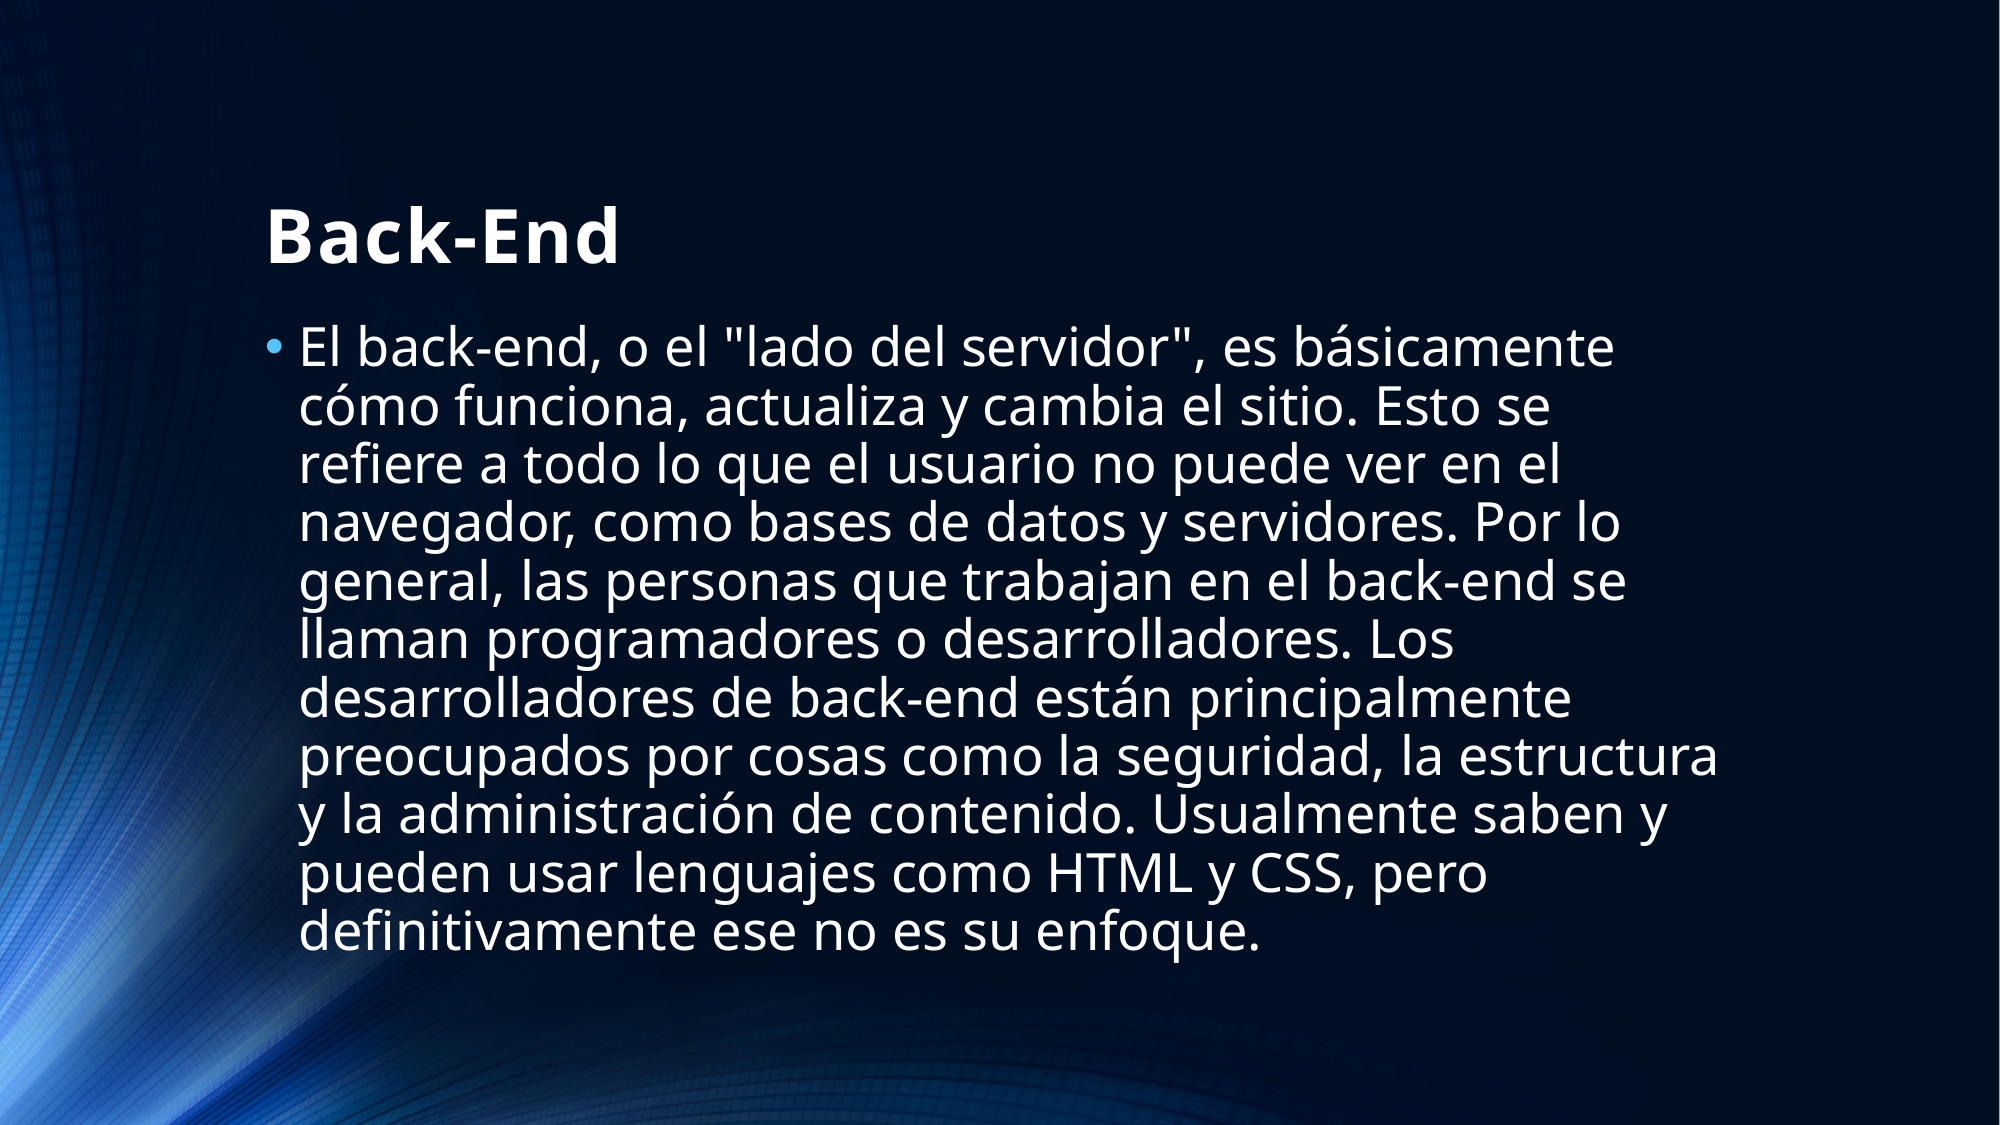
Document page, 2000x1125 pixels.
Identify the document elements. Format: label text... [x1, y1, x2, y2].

picture [0, 0, 2000, 1125]
title Back-End [249, 62, 1750, 288]
list El back-end, o el "lado del servidor", es básicamente cómo funciona, actualiza y cambia el sitio. Esto se refiere a todo lo que el usuario no puede ver en el navegador, como bases de datos y servidores. Por lo general, las personas que trabajan en el back-end se llaman programadores o desarrolladores. Los desarrolladores de back-end están principalmente preocupados por cosas como la seguridad, la estructura y la administración de contenido. Usualmente saben y pueden usar lenguajes como HTML y CSS, pero definitivamente ese no es su enfoque. [249, 312, 1749, 988]
